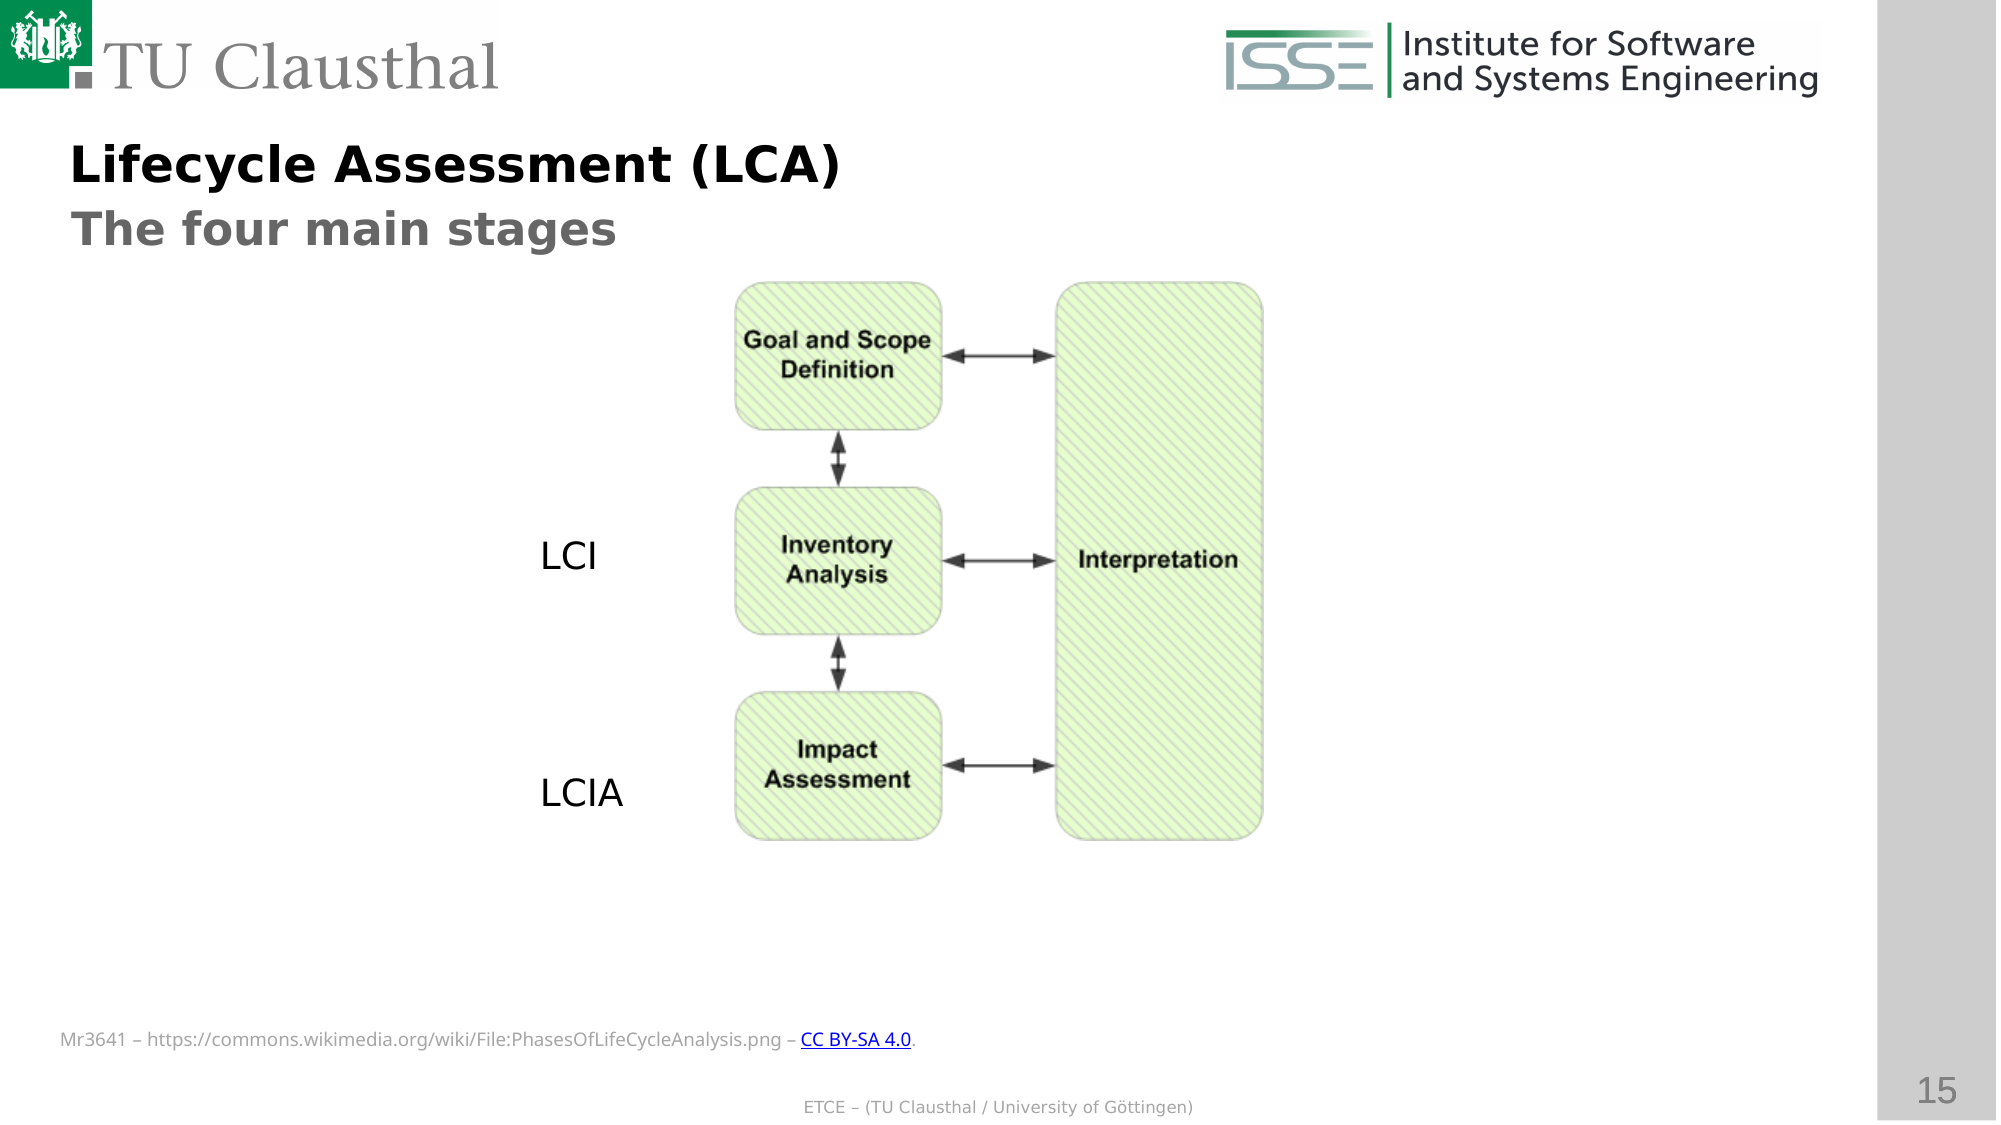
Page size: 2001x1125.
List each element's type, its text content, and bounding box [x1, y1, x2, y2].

picture [734, 281, 1264, 841]
picture [0, 0, 498, 89]
text_box LCIA [525, 761, 711, 818]
text_box The four main stages [70, 188, 1767, 267]
text_box Mr3641 – https://commons.wikimedia.org/wiki/File:PhasesOfLifeCycleAnalysis.png – CC BY-SA 4.0. [44, 1020, 1319, 1061]
picture [1218, 22, 1823, 104]
text_box LCI [525, 524, 711, 581]
text_box Lifecycle Assessment (LCA) [55, 125, 1816, 205]
